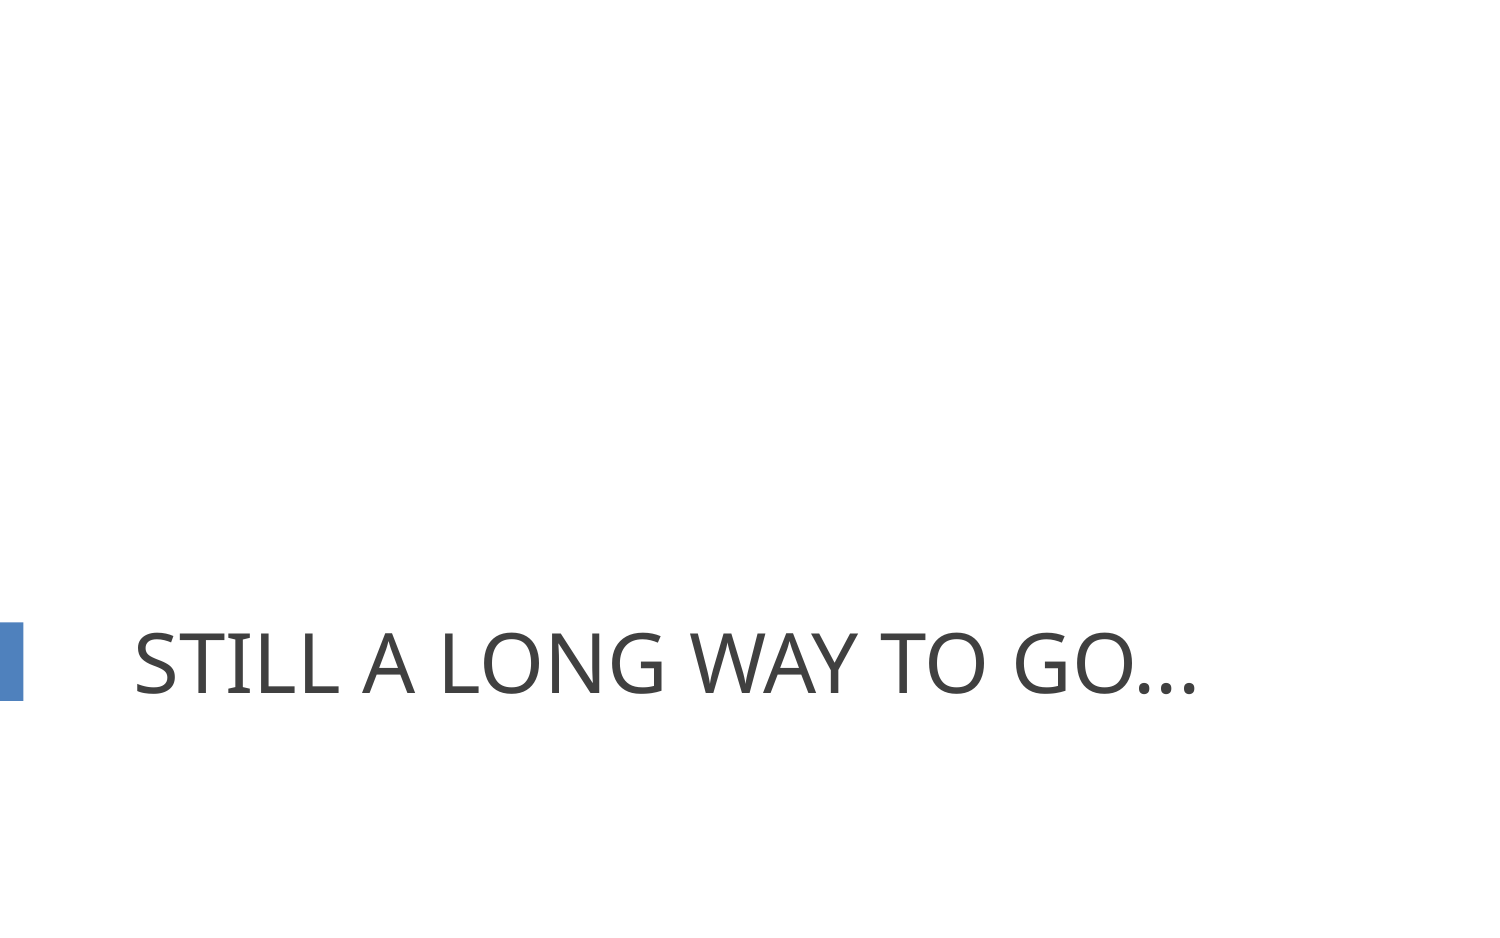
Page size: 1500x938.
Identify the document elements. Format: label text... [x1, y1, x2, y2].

title Still A Long Way to Go... [118, 602, 1394, 789]
